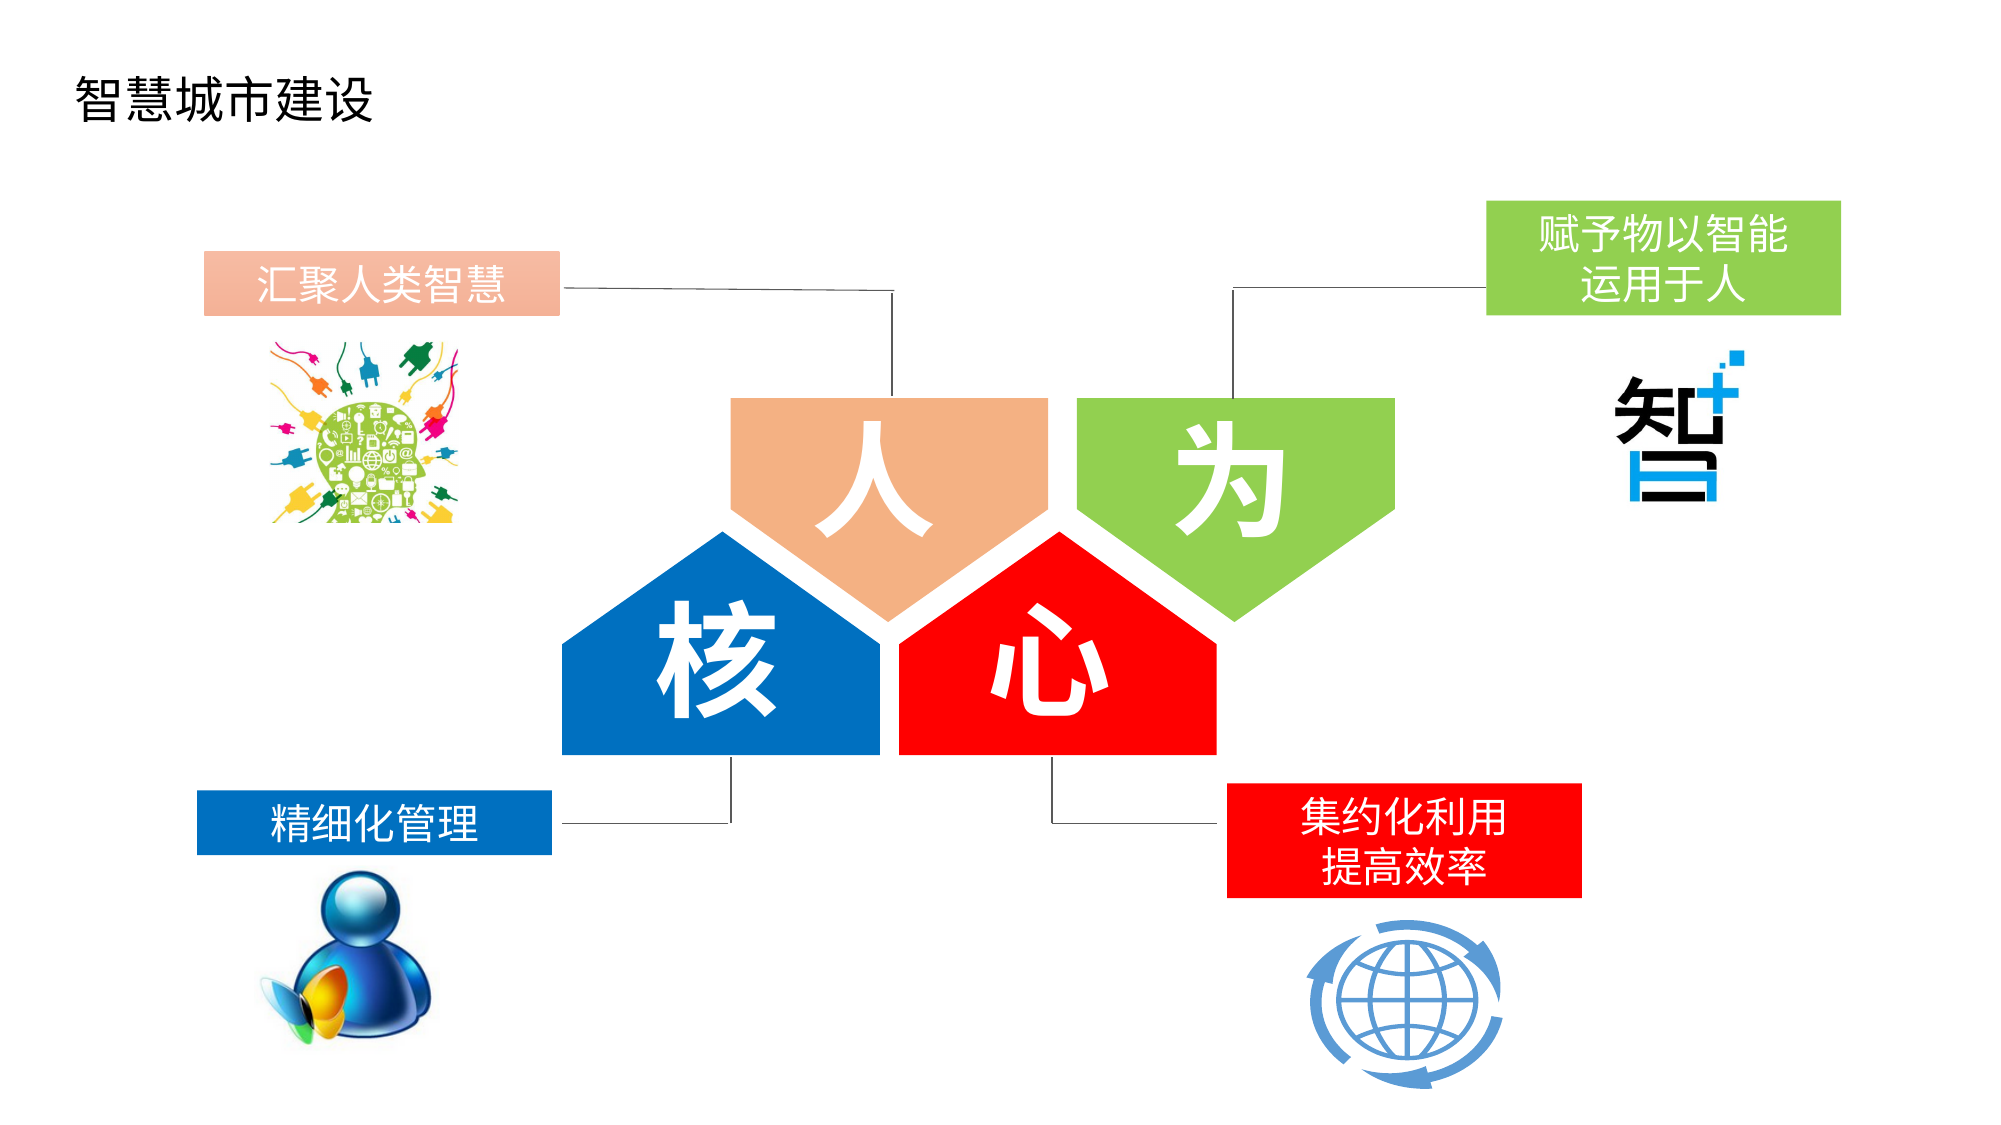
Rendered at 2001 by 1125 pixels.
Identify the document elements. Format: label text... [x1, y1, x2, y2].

text_box 智慧城市建设 [59, 60, 396, 136]
text_box 汇聚人类智慧 [204, 251, 560, 316]
text_box [899, 531, 1217, 756]
text_box 精细化管理 [196, 789, 553, 856]
text_box [1375, 920, 1501, 1003]
text_box [1076, 398, 1395, 623]
text_box 人 [796, 395, 916, 561]
text_box [1336, 939, 1479, 1061]
text_box 心 [971, 575, 1092, 741]
text_box 核 [640, 575, 760, 741]
text_box [1361, 1016, 1503, 1089]
picture [254, 865, 440, 1061]
text_box [802, 398, 1049, 623]
text_box 赋予物以智能 运用于人 [1486, 200, 1842, 316]
picture [1588, 324, 1763, 535]
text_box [563, 287, 895, 291]
text_box [730, 398, 796, 557]
text_box 集约化利用 提高效率 [1226, 782, 1583, 899]
text_box [562, 531, 880, 756]
text_box [1306, 935, 1362, 1065]
text_box 为 [1154, 395, 1274, 561]
picture [269, 340, 459, 523]
